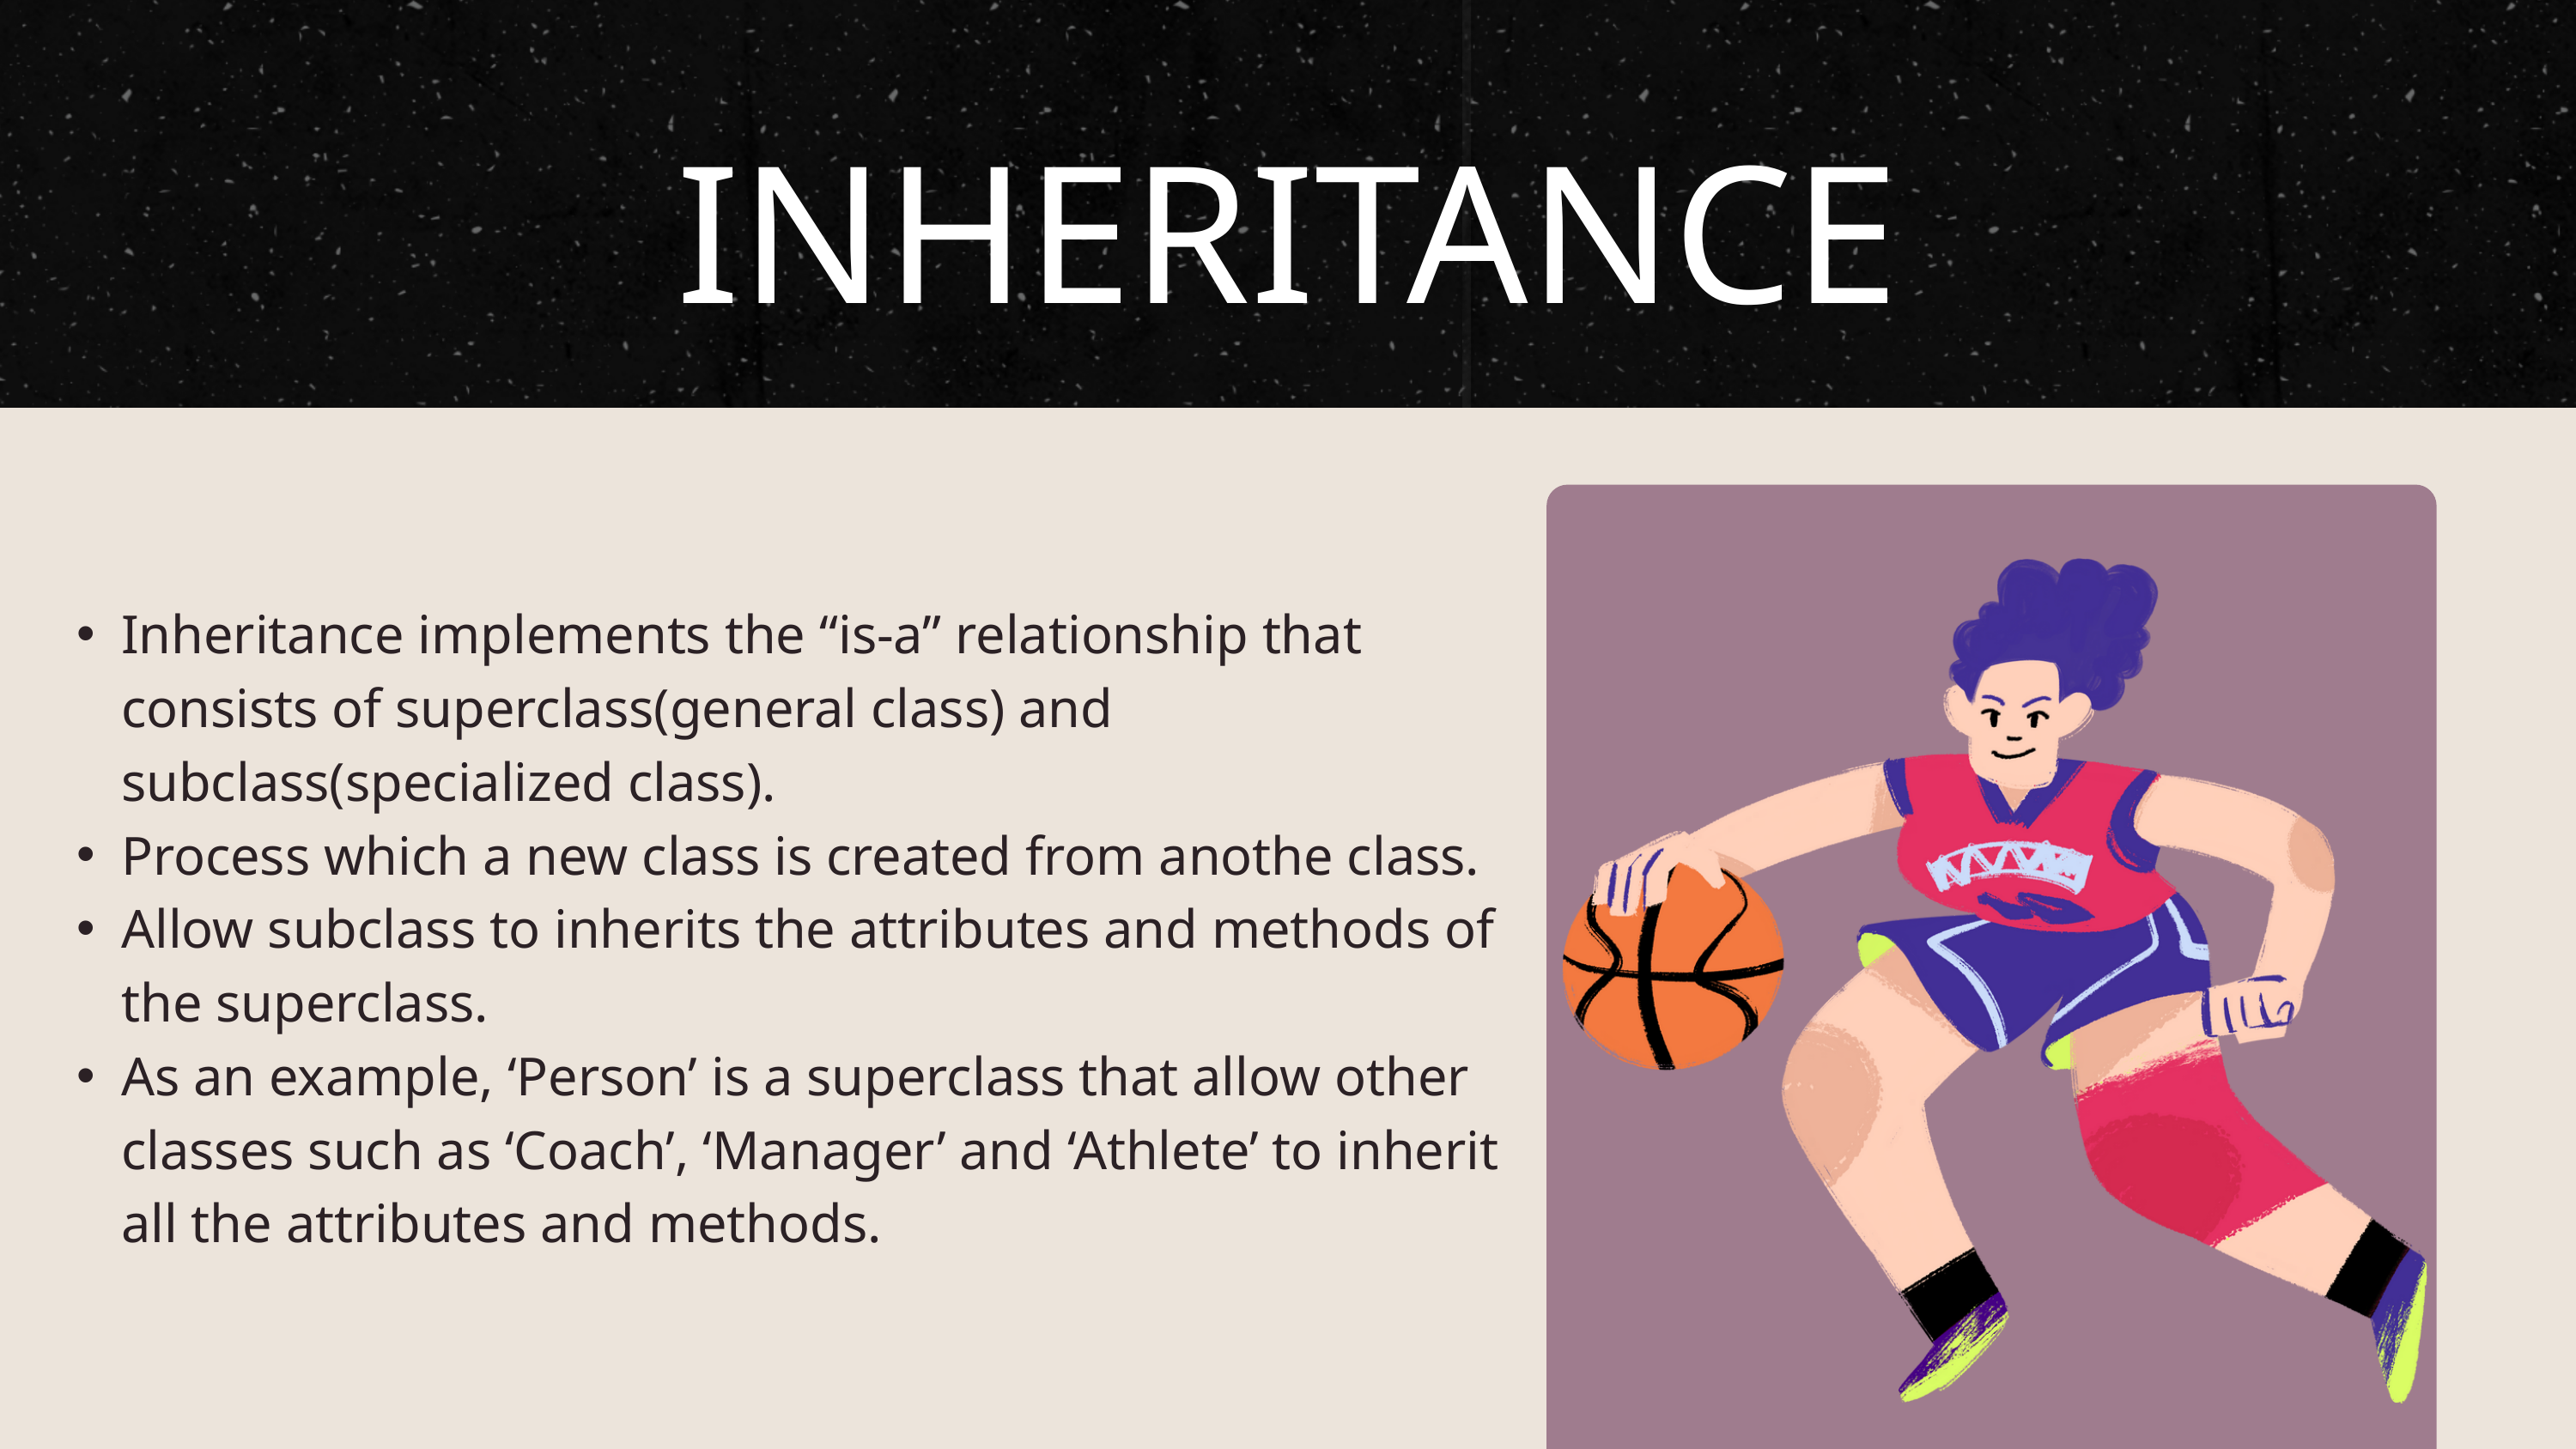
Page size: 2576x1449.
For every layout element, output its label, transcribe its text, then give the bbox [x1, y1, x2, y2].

text_box Inheritance implements the “is-a” relationship that consists of superclass(general class) and subclass(specialized class). Process which a new class is created from anothe class. Allow subclass to inherits the attributes and methods of the superclass. As an example, ‘Person’ is a superclass that allow other classes such as ‘Coach’, ‘Manager’ and ‘Athlete’ to inherit all the attributes and methods. [32, 591, 1047, 1327]
text_box INHERITANCE [1529, 139, 2441, 342]
text_box [0, 0, 1047, 408]
text_box INHERITANCE [135, 139, 1047, 342]
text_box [1546, 484, 2437, 1449]
text_box [1529, 0, 2576, 408]
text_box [1053, 0, 1523, 1449]
